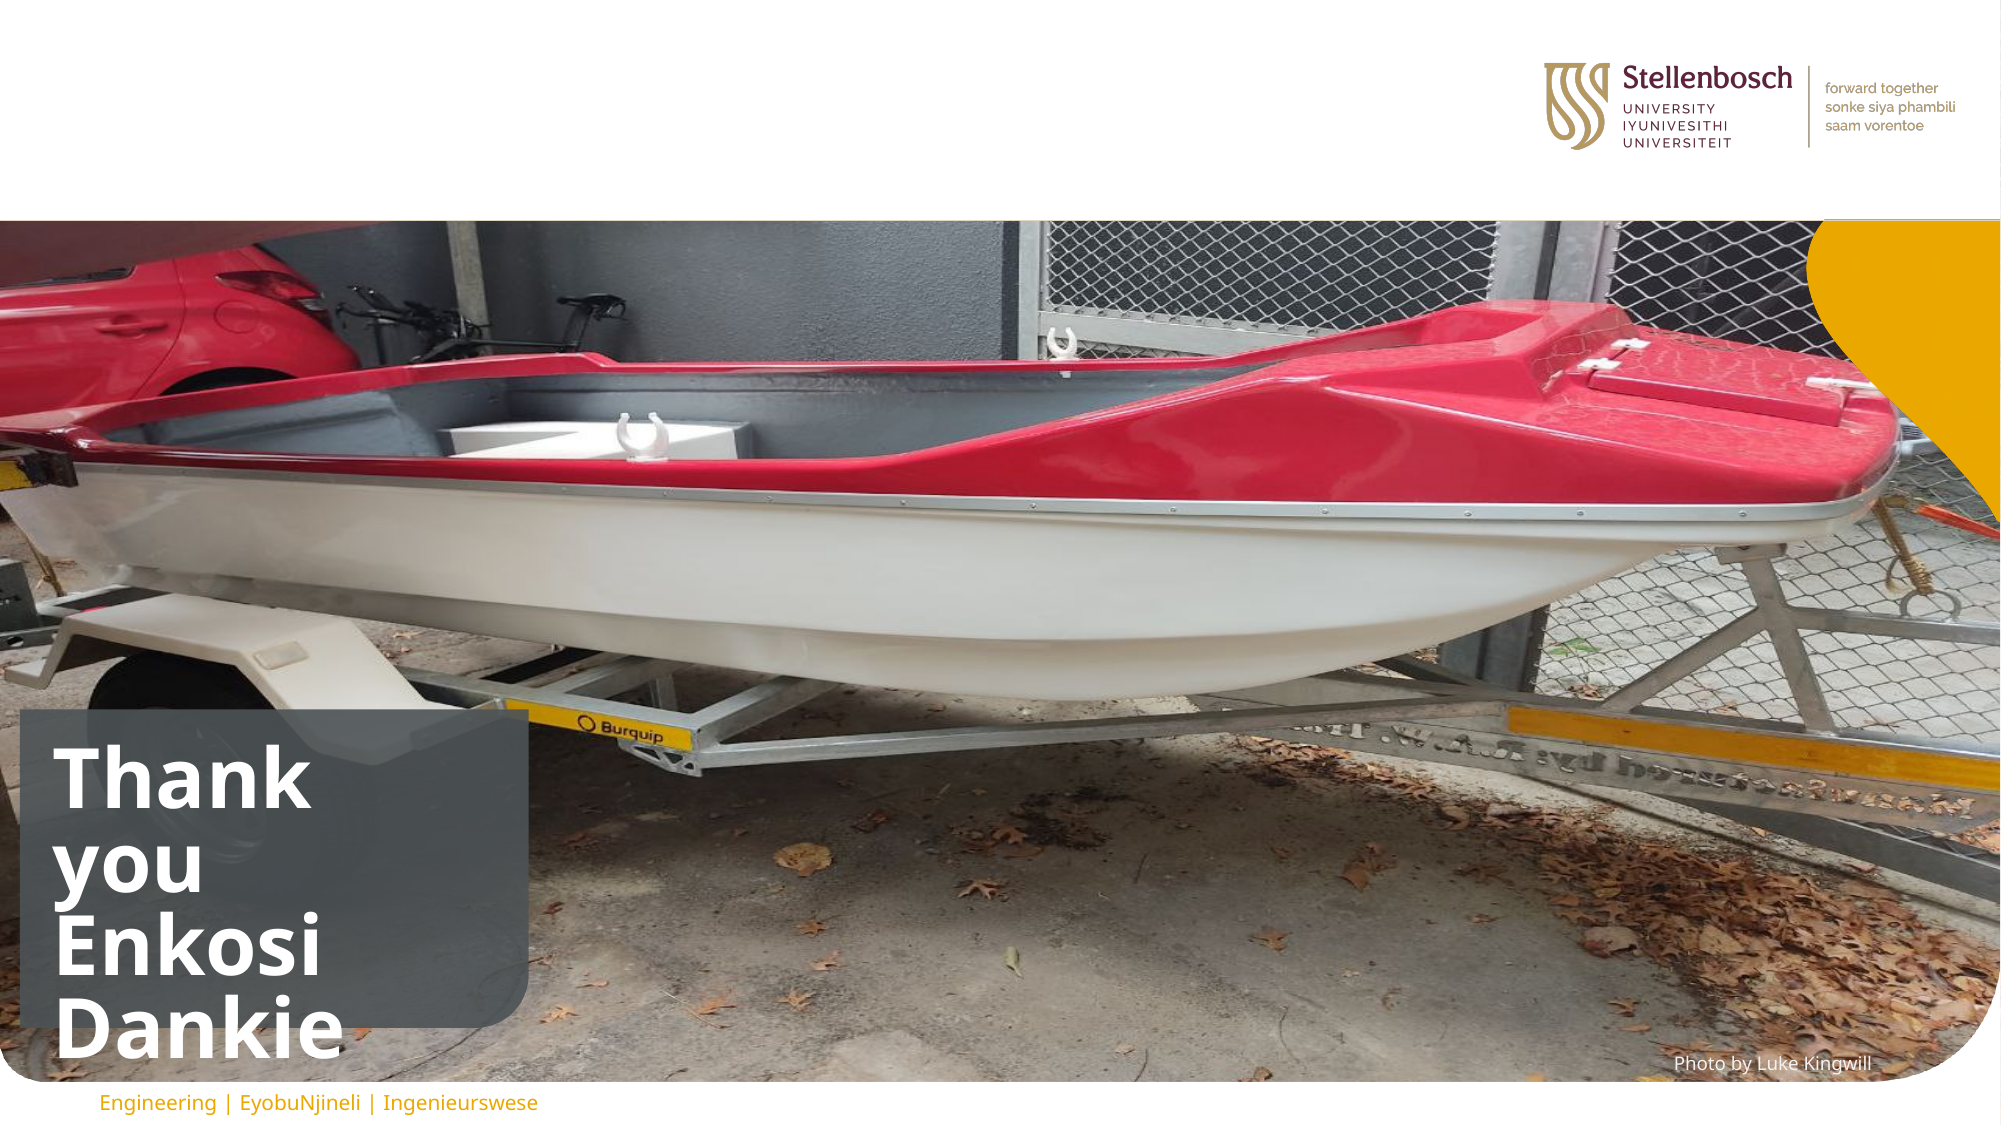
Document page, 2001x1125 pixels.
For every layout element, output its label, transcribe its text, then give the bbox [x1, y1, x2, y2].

text_box [18, 708, 530, 1029]
text_box Thank you Enkosi Dankie [38, 734, 483, 1083]
picture [0, 0, 2001, 1125]
text_box Photo by Luke Kingwill [1608, 1044, 1887, 1082]
